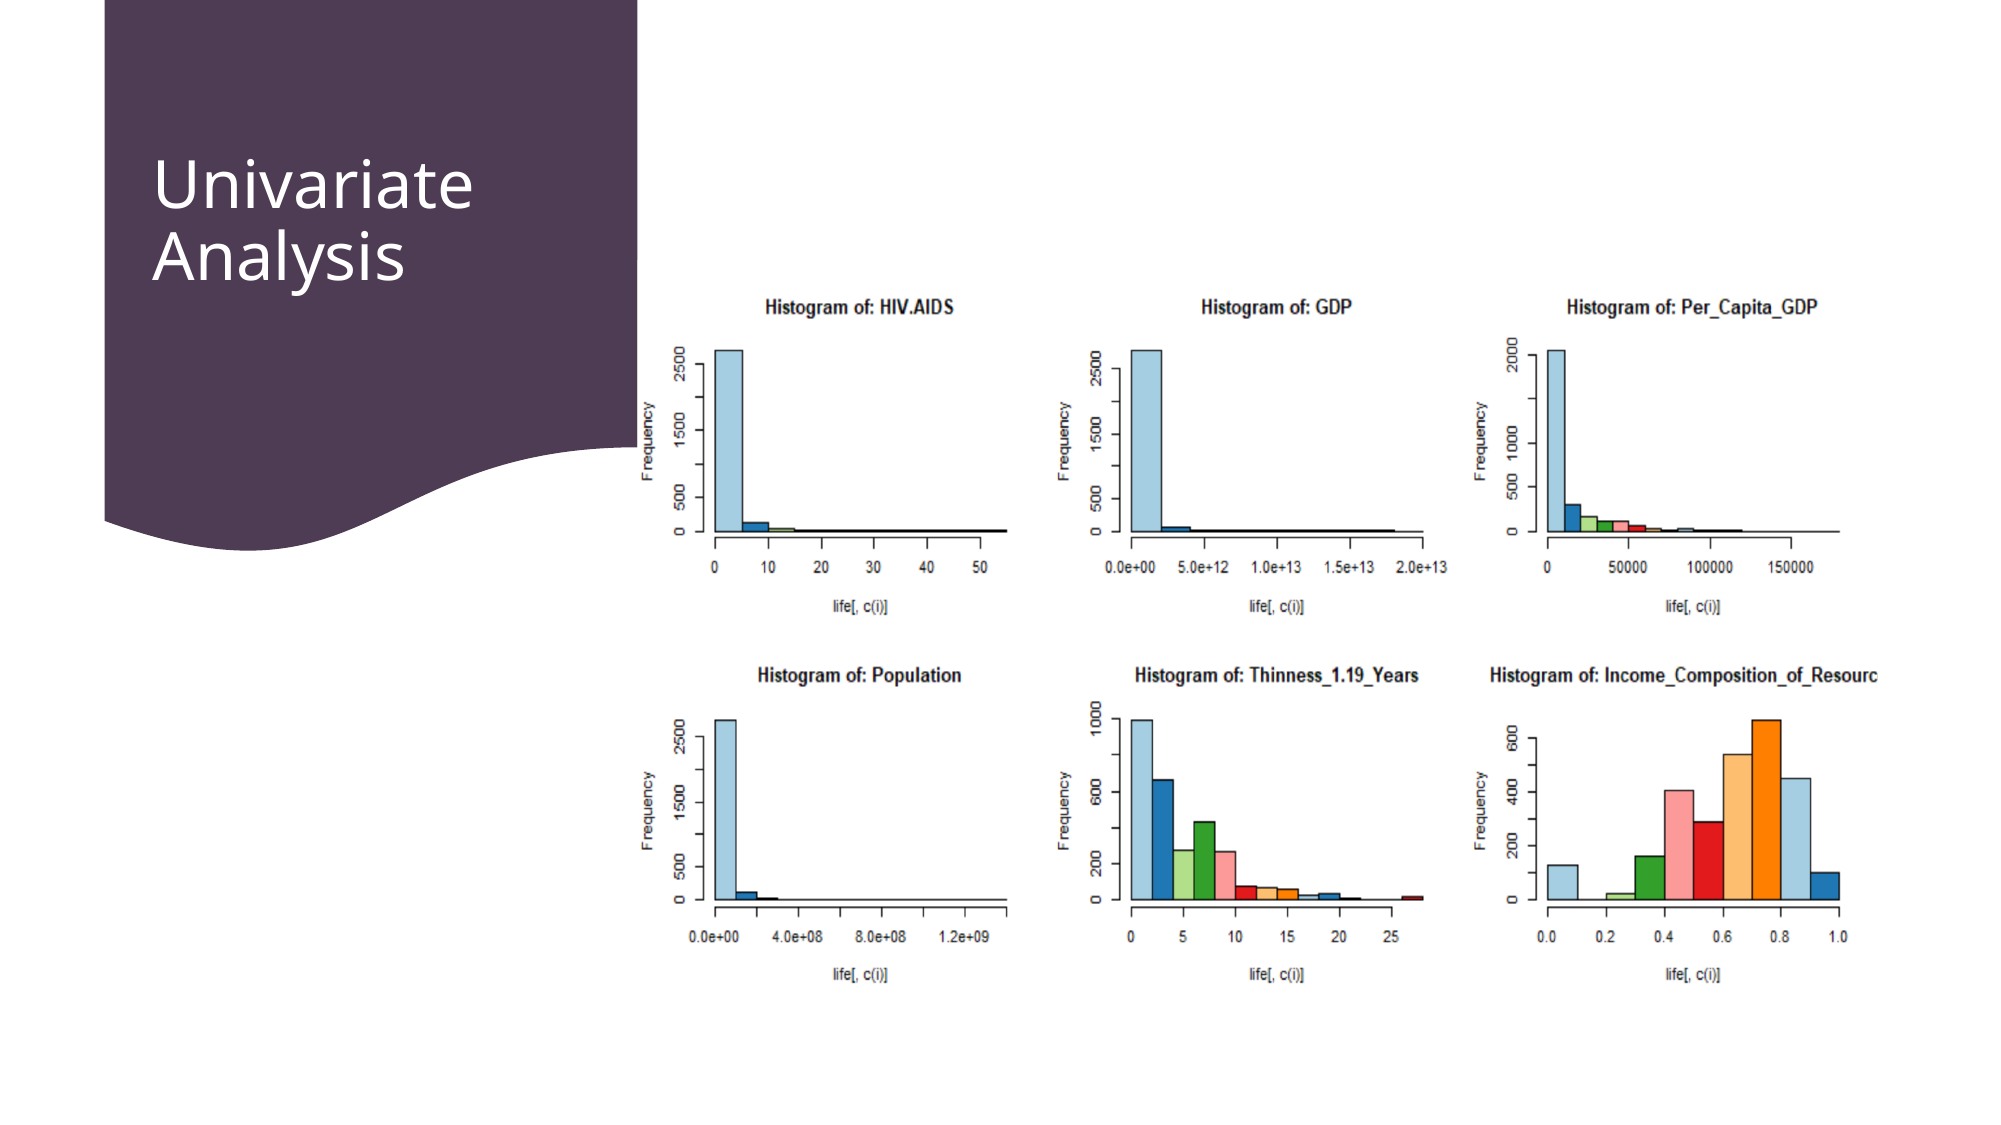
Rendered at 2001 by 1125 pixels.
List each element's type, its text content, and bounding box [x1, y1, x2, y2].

text_box [103, 0, 639, 552]
picture [637, 260, 1896, 994]
title Univariate Analysis [137, 28, 604, 417]
